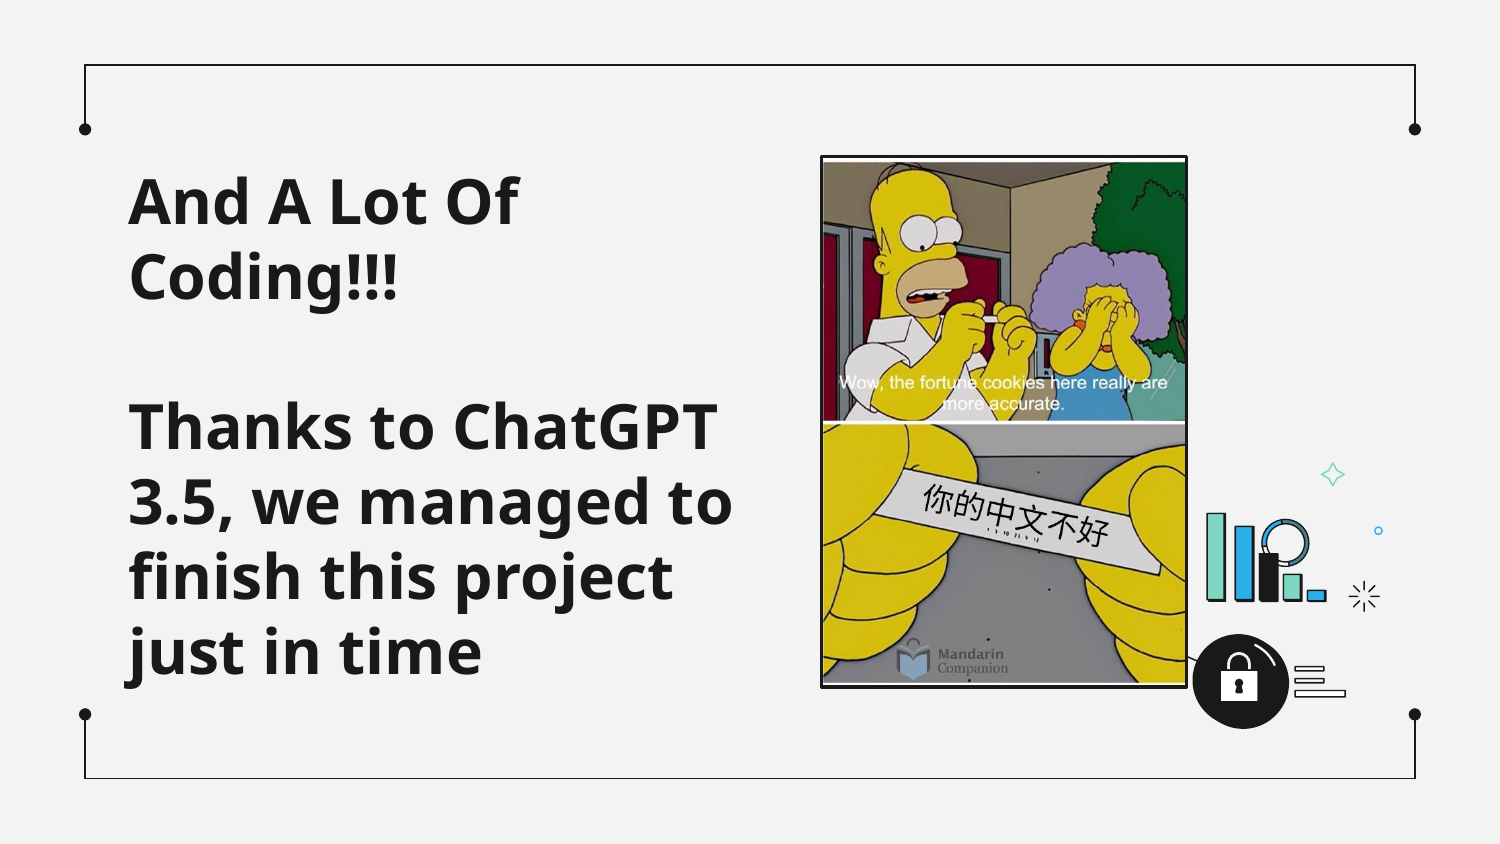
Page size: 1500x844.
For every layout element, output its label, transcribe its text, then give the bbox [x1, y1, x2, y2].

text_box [1142, 461, 1384, 730]
title And A Lot Of Coding!!! Thanks to ChatGPT 3.5, we managed to finish this project just in time [113, 155, 820, 702]
picture [823, 158, 1186, 686]
